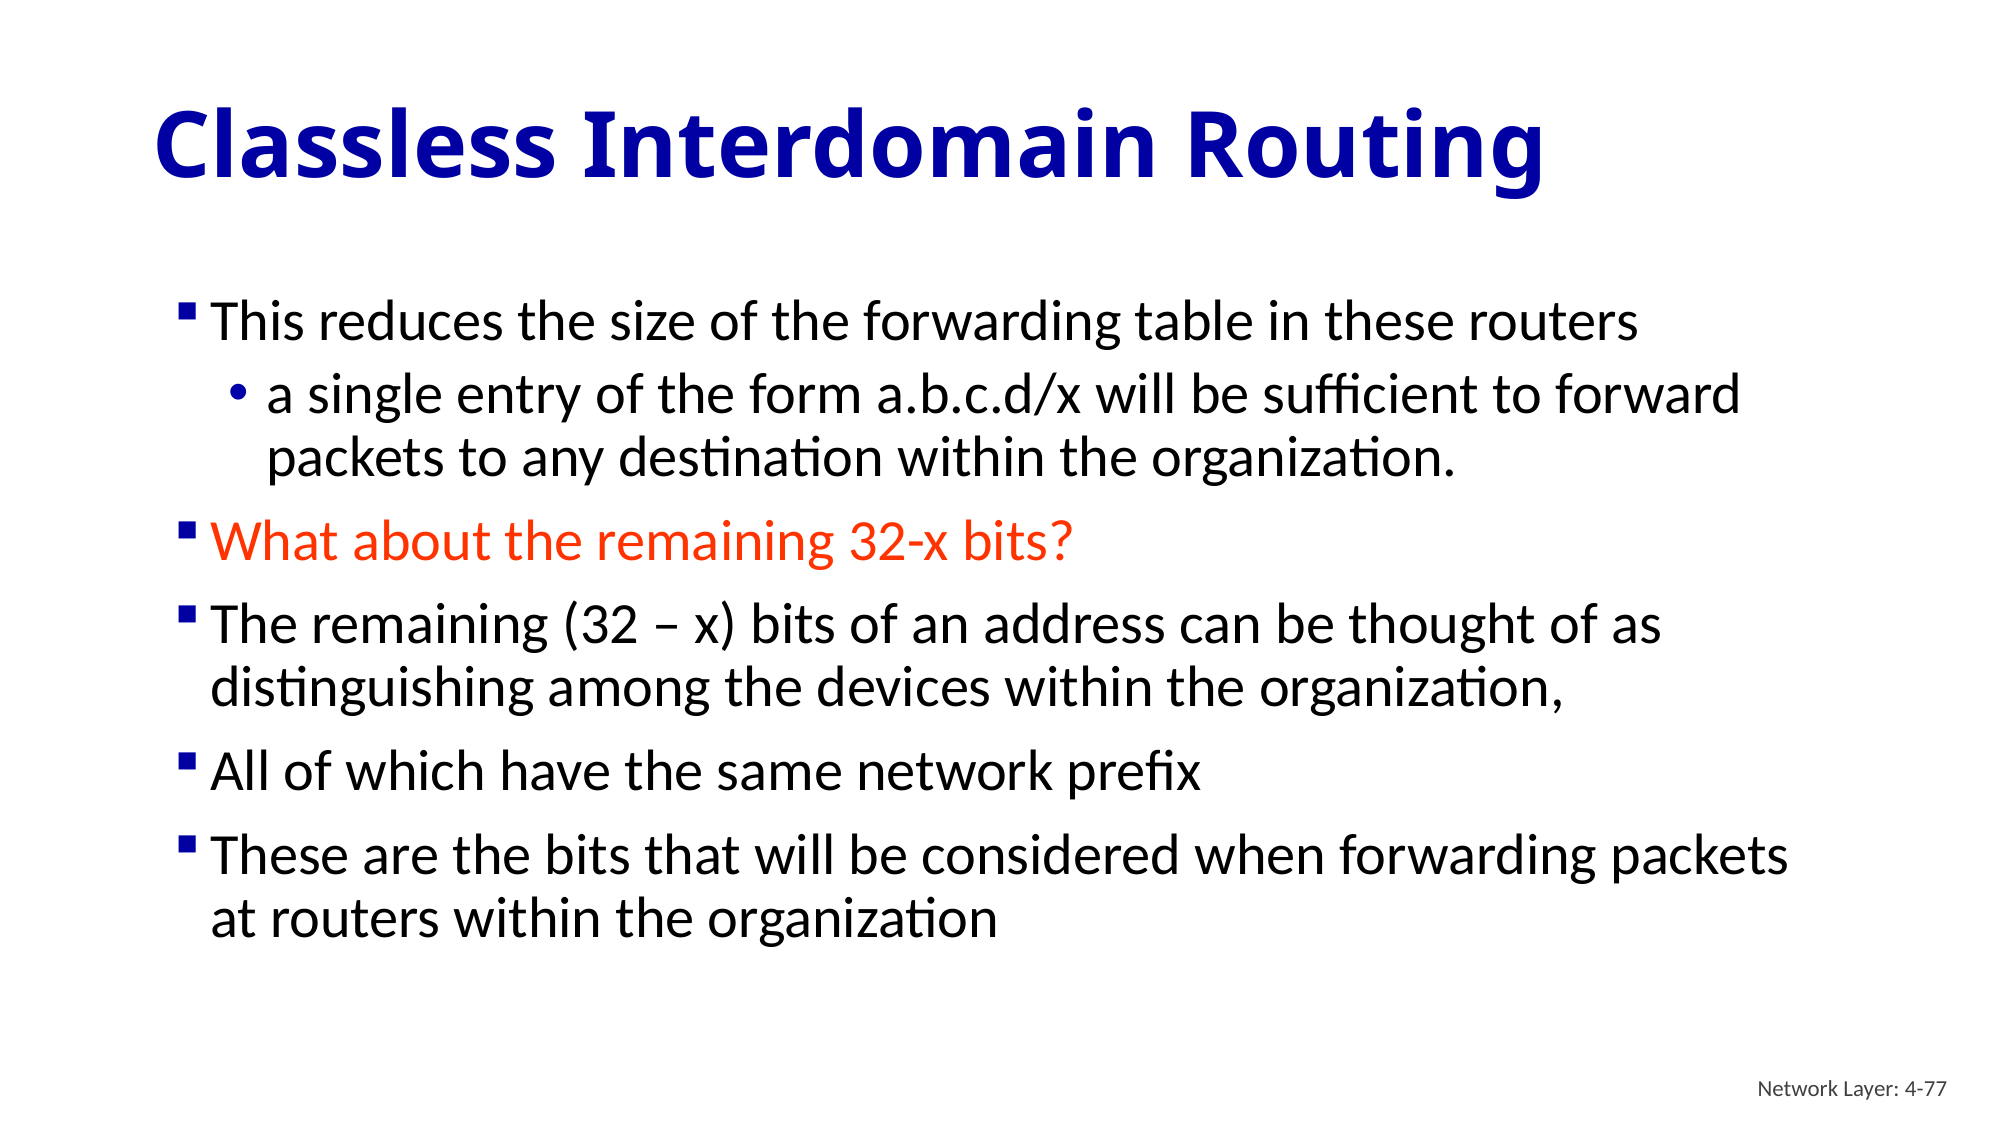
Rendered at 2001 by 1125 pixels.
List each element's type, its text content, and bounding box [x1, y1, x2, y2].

title Classless Interdomain Routing [137, 74, 1863, 221]
slide_number Network Layer: 4-77 [1512, 1056, 1963, 1117]
list This reduces the size of the forwarding table in these routers a single entry of the form a.b.c.d/x will be sufficient to forward packets to any destination within the organization. What about the remaining 32-x bits? The remaining (32 – x) bits of an address can be thought of as distinguishing among the devices within the organization, All of which have the same network prefix These are the bits that will be considered when forwarding packets at routers within the organization [137, 282, 1863, 997]
